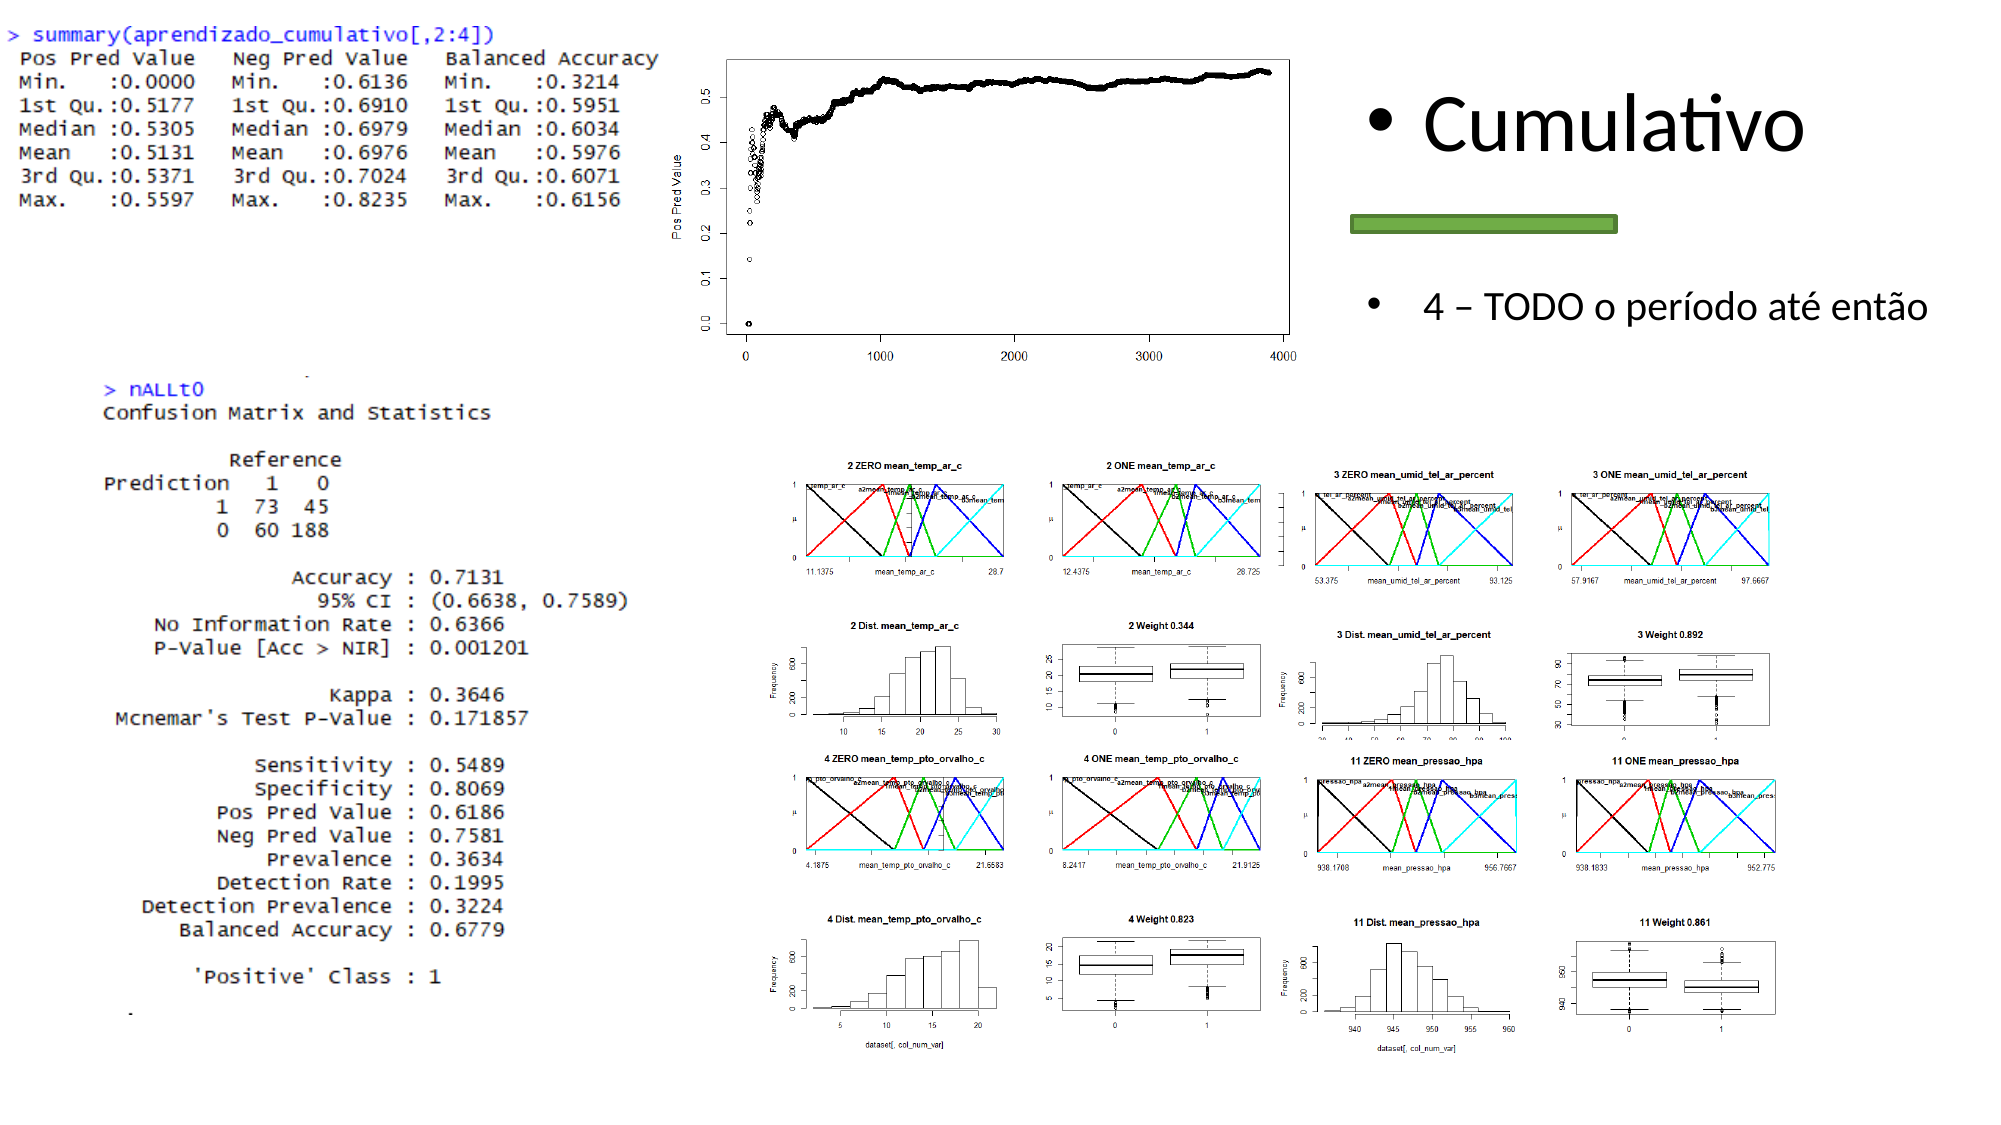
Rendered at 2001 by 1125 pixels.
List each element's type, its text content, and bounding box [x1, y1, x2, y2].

picture [98, 376, 660, 1015]
text_box 4 – TODO o período até então [1352, 271, 1975, 337]
text_box Cumulativo [1352, 61, 1953, 176]
picture [0, 0, 1320, 408]
picture [767, 444, 1795, 1063]
text_box [1352, 216, 1616, 233]
